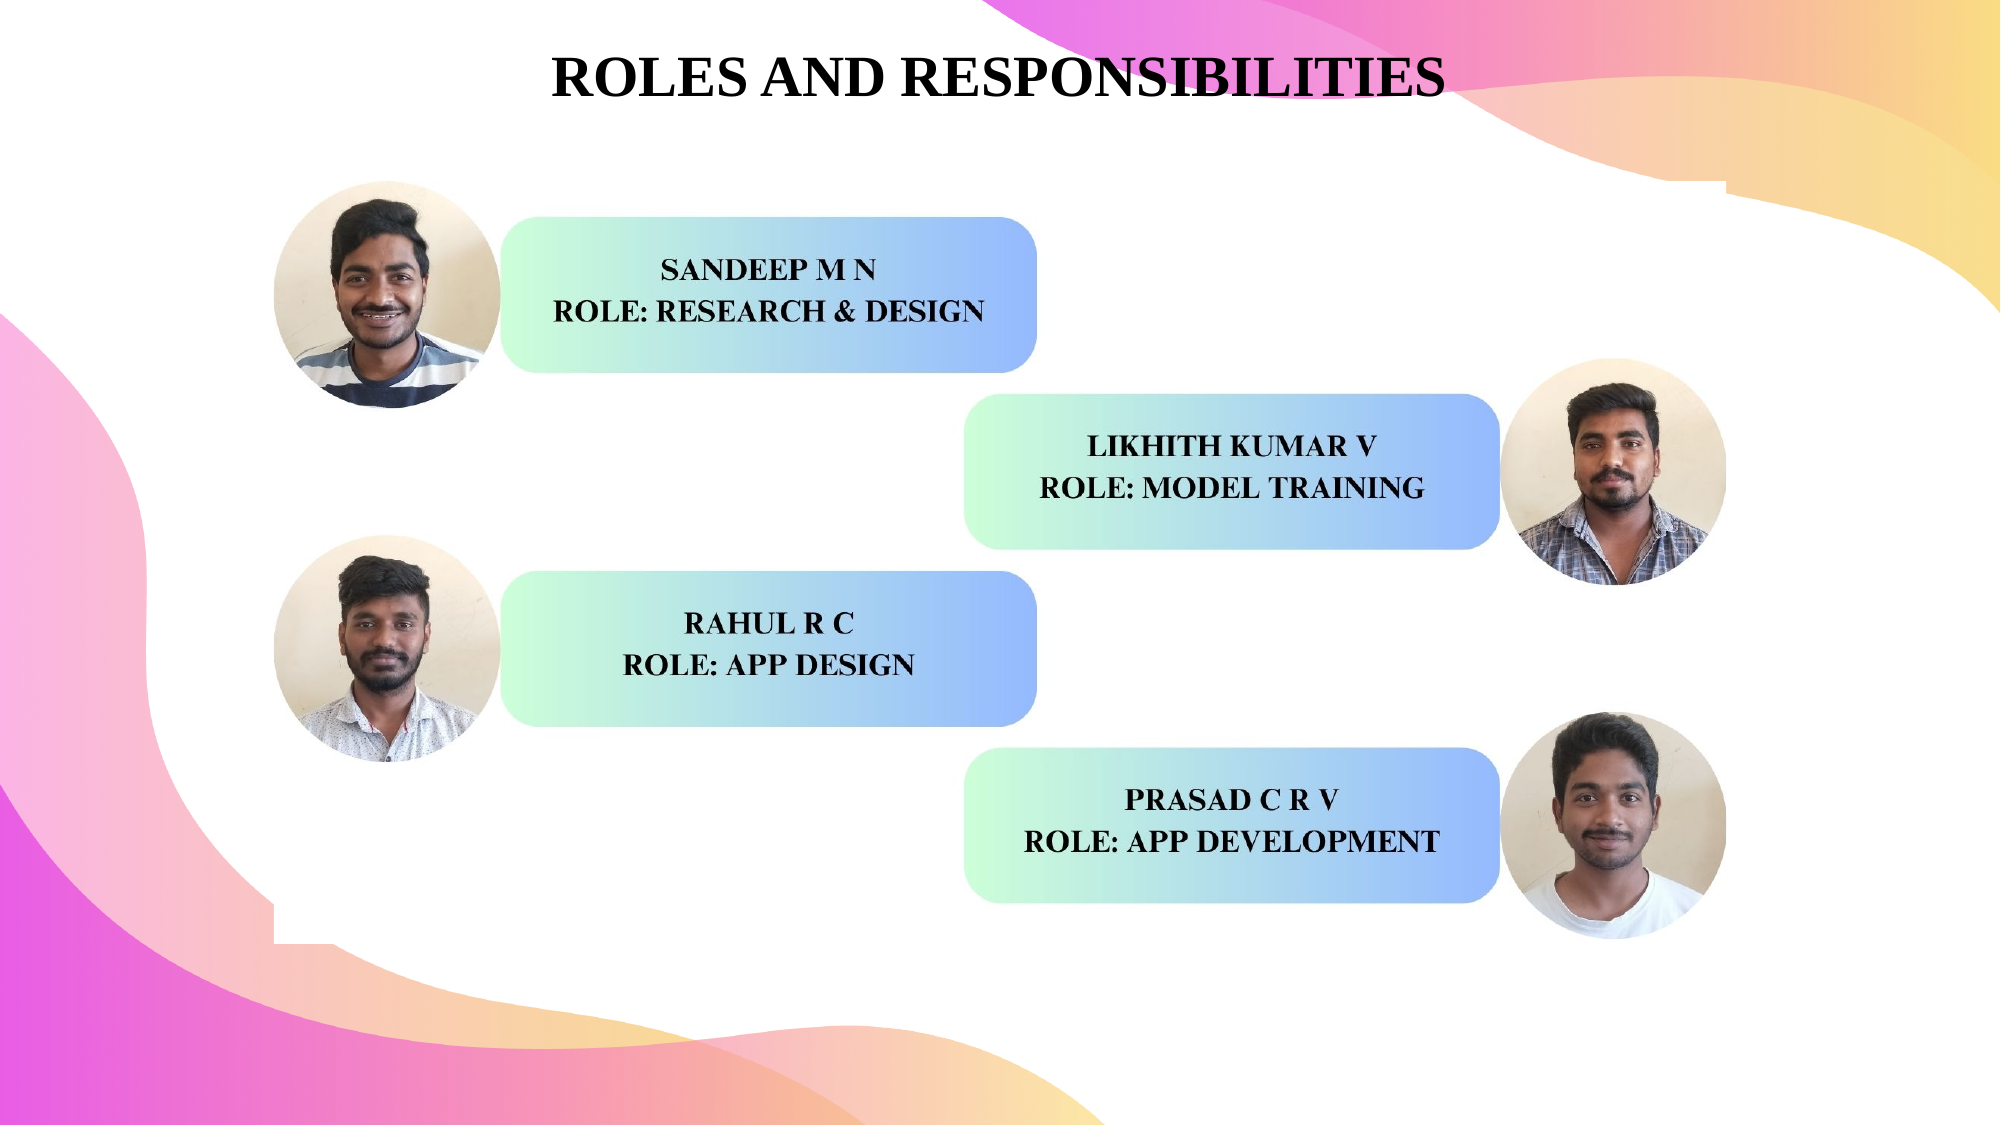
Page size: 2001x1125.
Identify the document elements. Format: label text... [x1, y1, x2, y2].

picture [0, 0, 2001, 1125]
text_box ROLES AND RESPONSIBILITIES [508, 31, 1492, 116]
